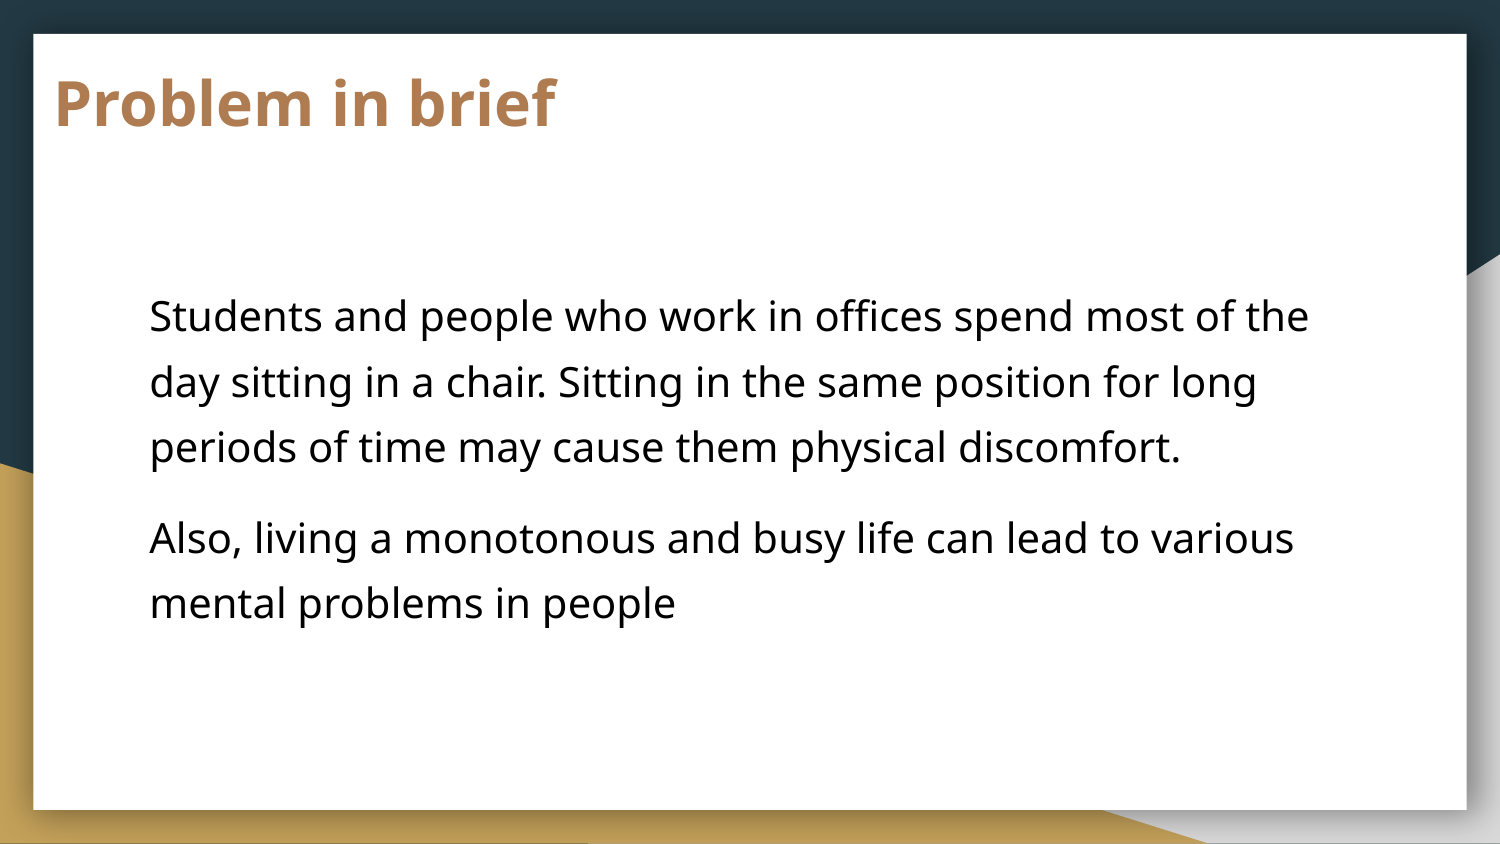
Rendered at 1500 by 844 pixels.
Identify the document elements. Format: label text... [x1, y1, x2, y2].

title Problem in brief [38, 44, 1270, 202]
list Students and people who work in offices spend most of the day sitting in a chair. Sitting in the same position for long periods of time may cause them physical discomfort. Also, living a monotonous and busy life can lead to various mental problems in people [134, 263, 1366, 729]
